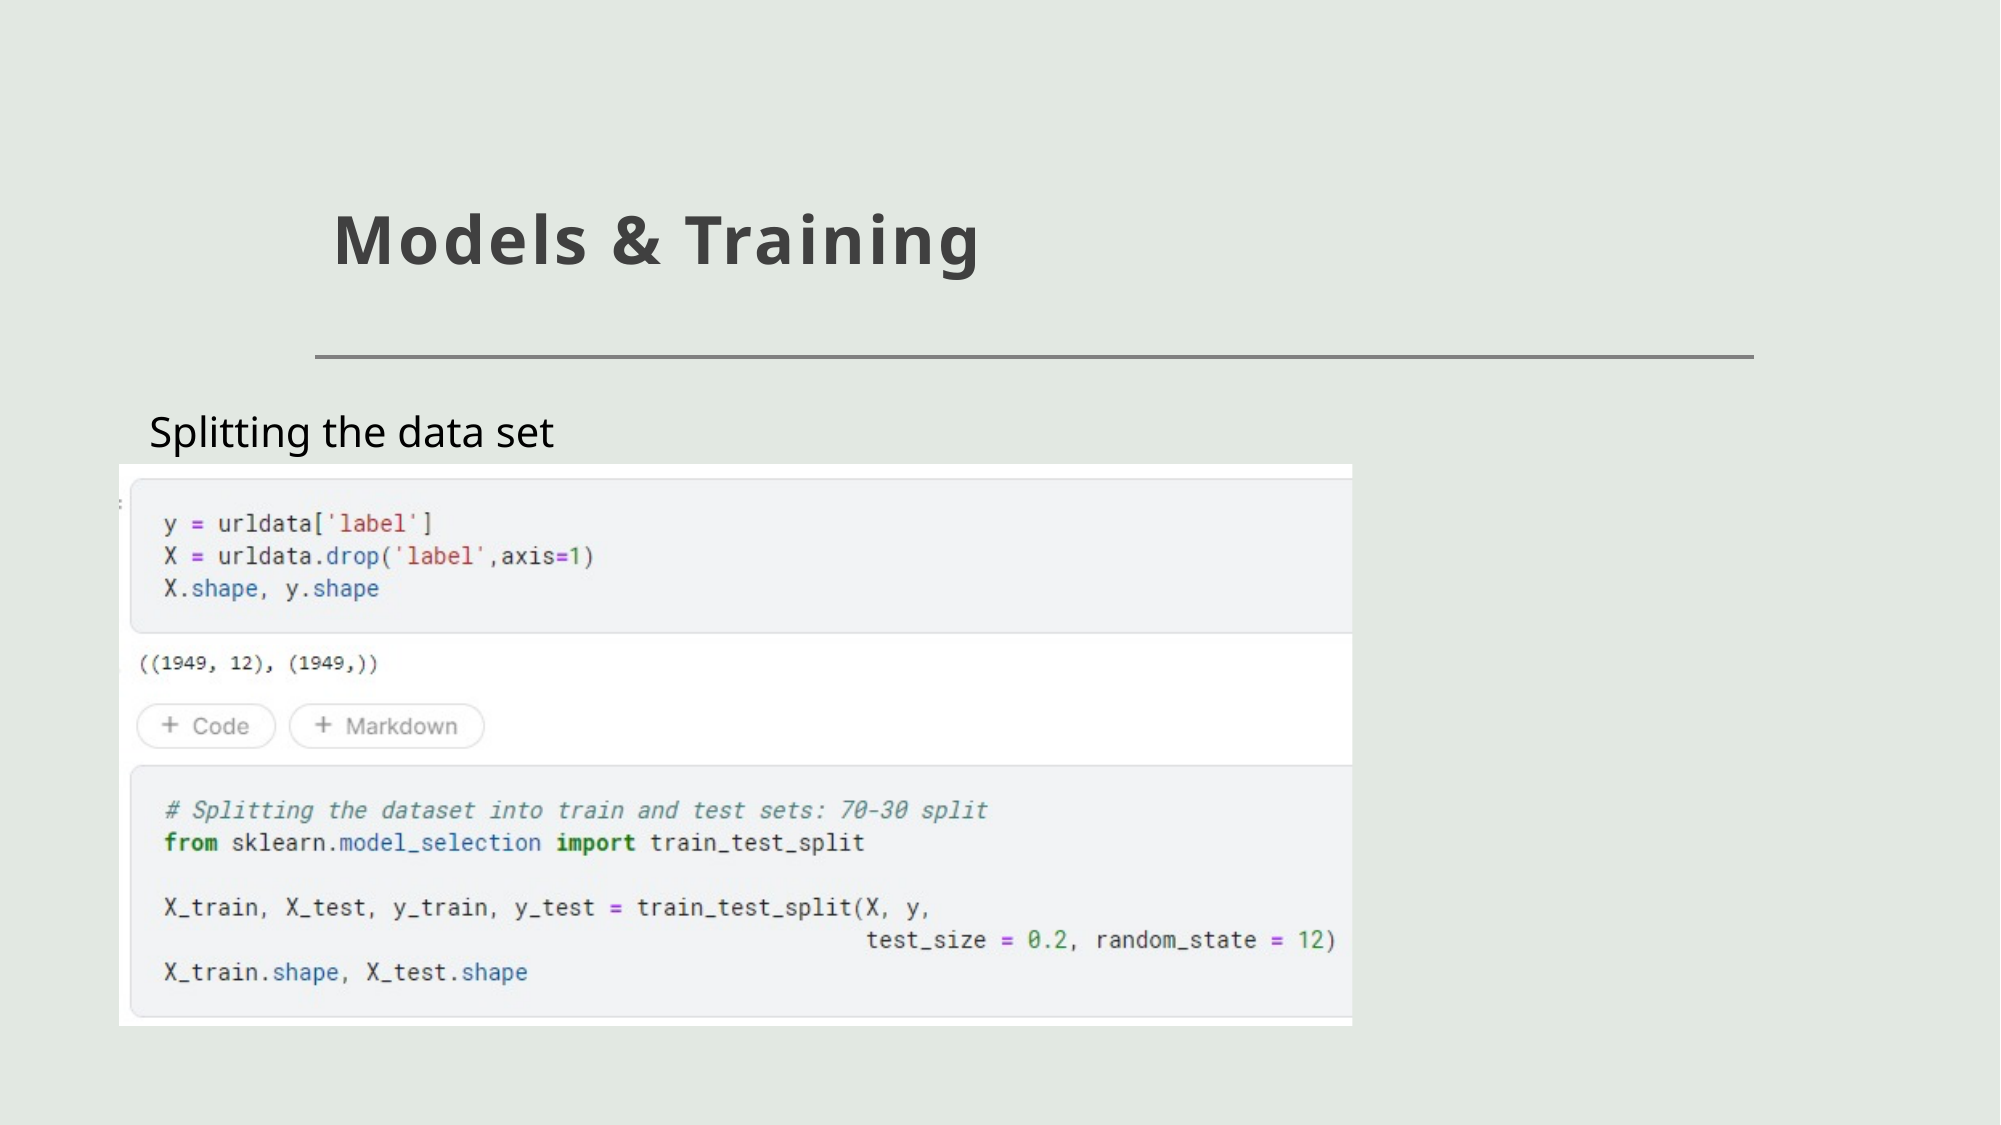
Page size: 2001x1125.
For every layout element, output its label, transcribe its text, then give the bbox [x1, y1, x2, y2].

title Models & Training [315, 72, 1754, 294]
text_box Splitting the data set [0, 398, 570, 464]
picture [118, 464, 1353, 1027]
